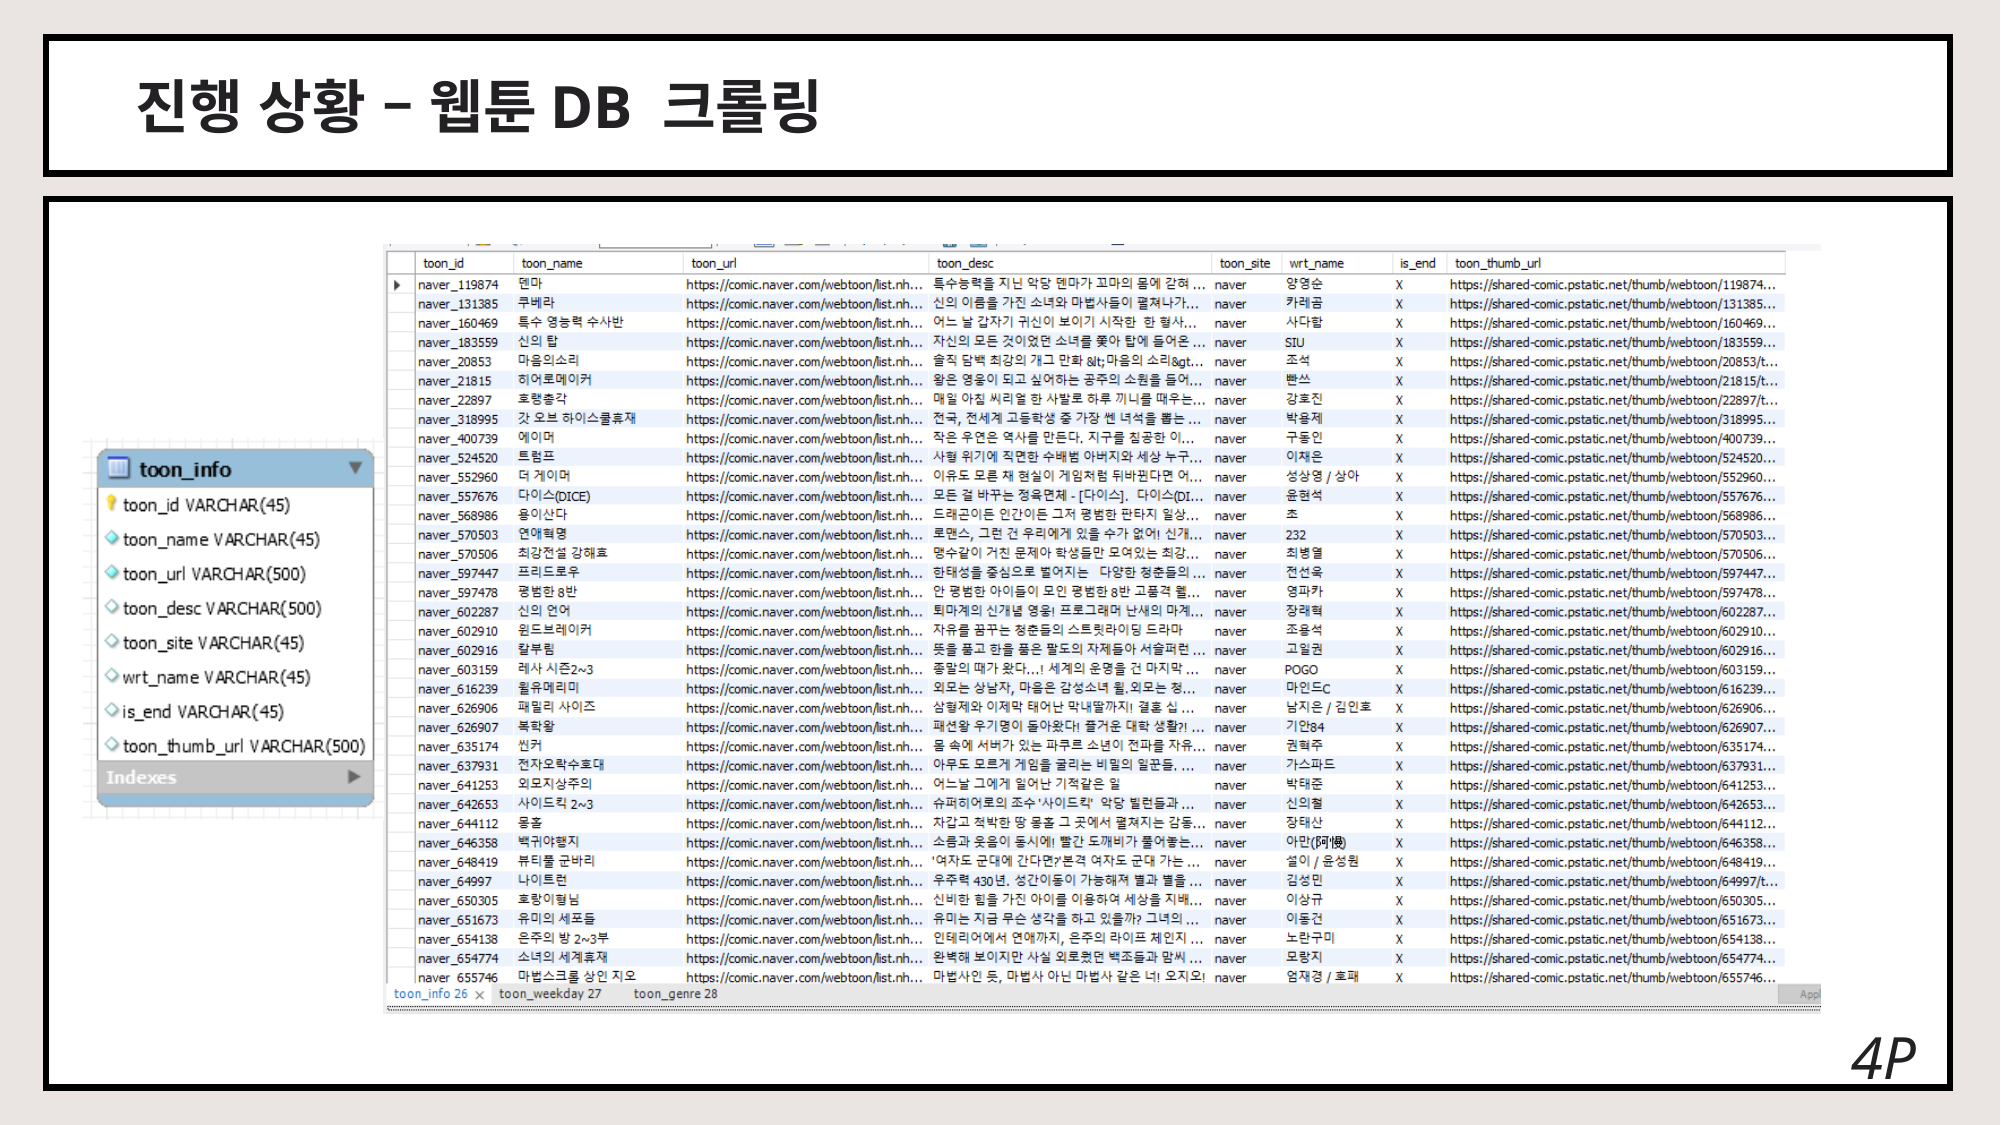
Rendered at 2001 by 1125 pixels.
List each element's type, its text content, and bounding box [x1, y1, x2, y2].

text_box 4P [1799, 1013, 1967, 1125]
picture [82, 244, 1821, 1014]
text_box [45, 198, 1951, 1089]
text_box 진행 상황 – 웹툰DB 크롤링 [45, 36, 1951, 175]
